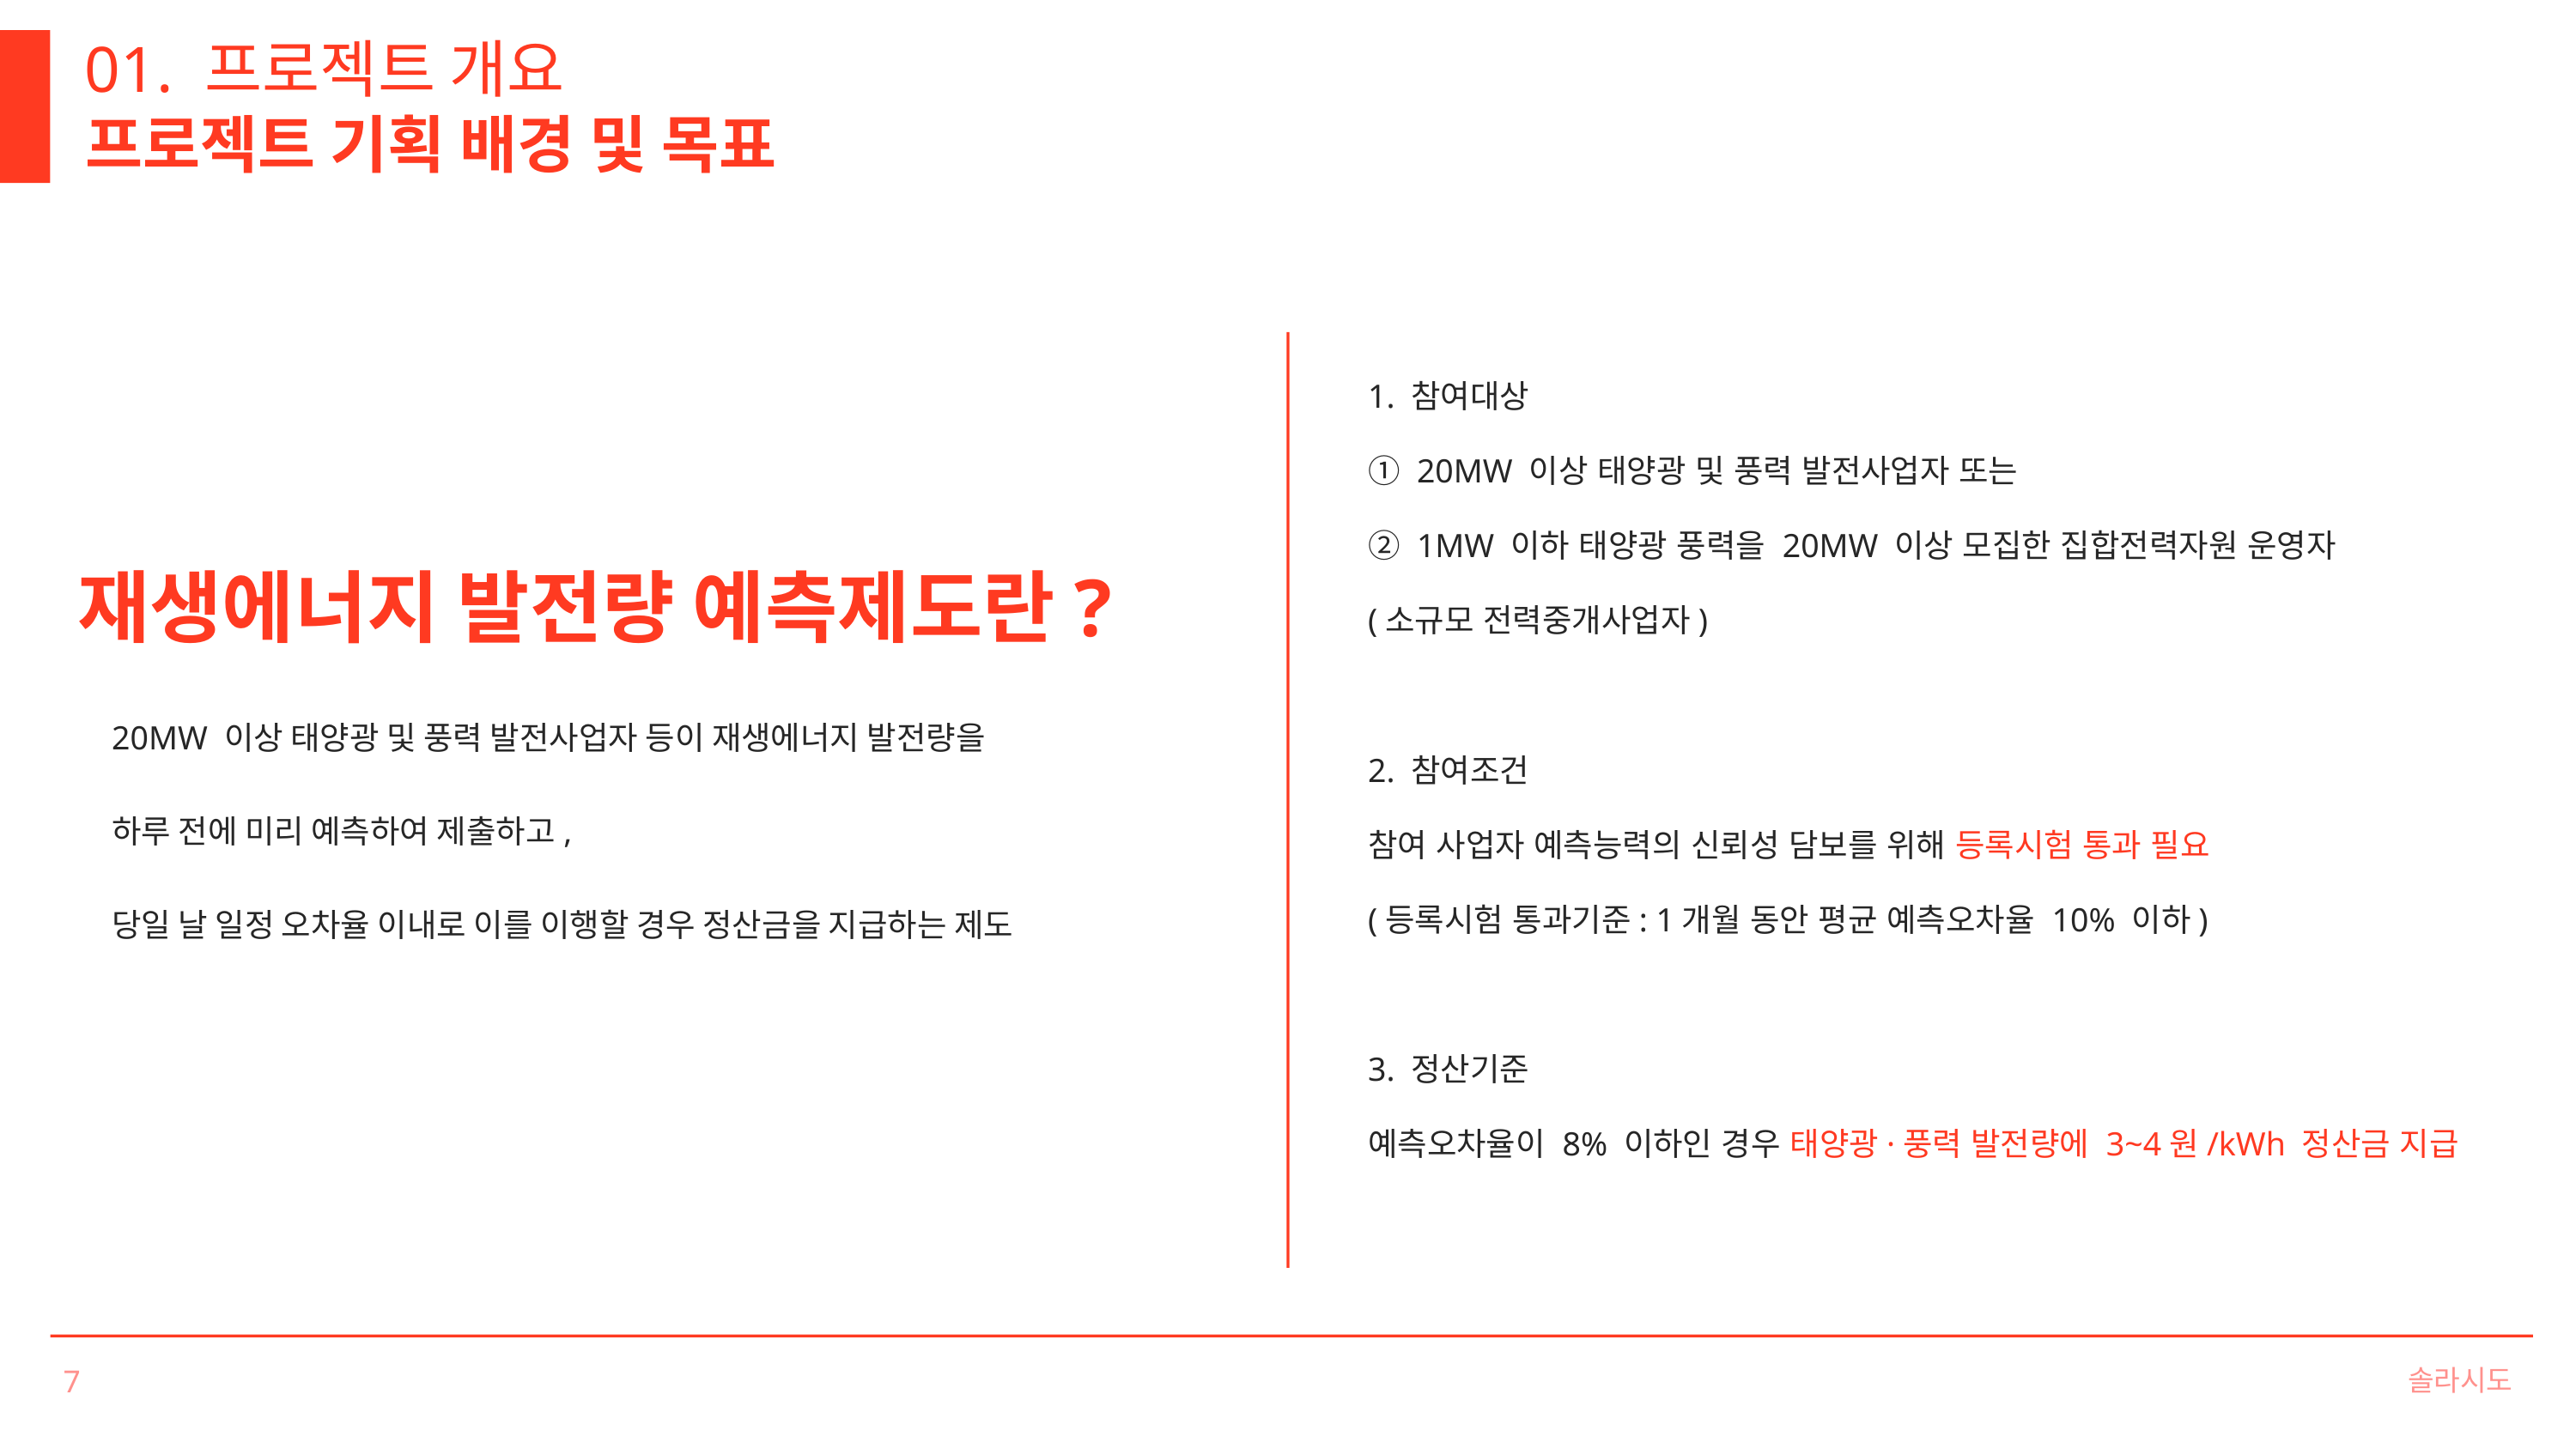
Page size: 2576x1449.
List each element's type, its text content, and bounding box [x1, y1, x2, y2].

footer 솔라시도 [2117, 1357, 2526, 1410]
text_box 재생에너지 발전량 예측제도란? [64, 552, 1126, 659]
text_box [84, 32, 1682, 184]
text_box 20MW 이상 태양광 및 풍력 발전사업자 등이 재생에너지 발전량을 하루 전에 미리 예측하여 제출하고, 당일 날 일정 오차율 이내로 이를 이행할 경우 정산금을 지급하는 제도 [112, 663, 1264, 943]
slide_number 7 [50, 1357, 351, 1410]
text_box 1. 참여대상 ① 20MW 이상 태양광 및 풍력 발전사업자 또는 ② 1MW 이하 태양광 풍력을 20MW 이상 모집한 집합전력자원 운영자 (소규모 전력중개사업자) 2. 참여조건 참여 사업자 예측능력의 신뢰성 담보를 위해 등록시험 통과 필요 (등록시험 통과기준: 1개월 동안 평균 예측오차율 10% 이하) 3. 정산기준 예측오차율이 8% 이하인 경우 태양광·풍력 발전량에 3~4원/kWh 정산금 지급 [1318, 333, 2482, 1230]
